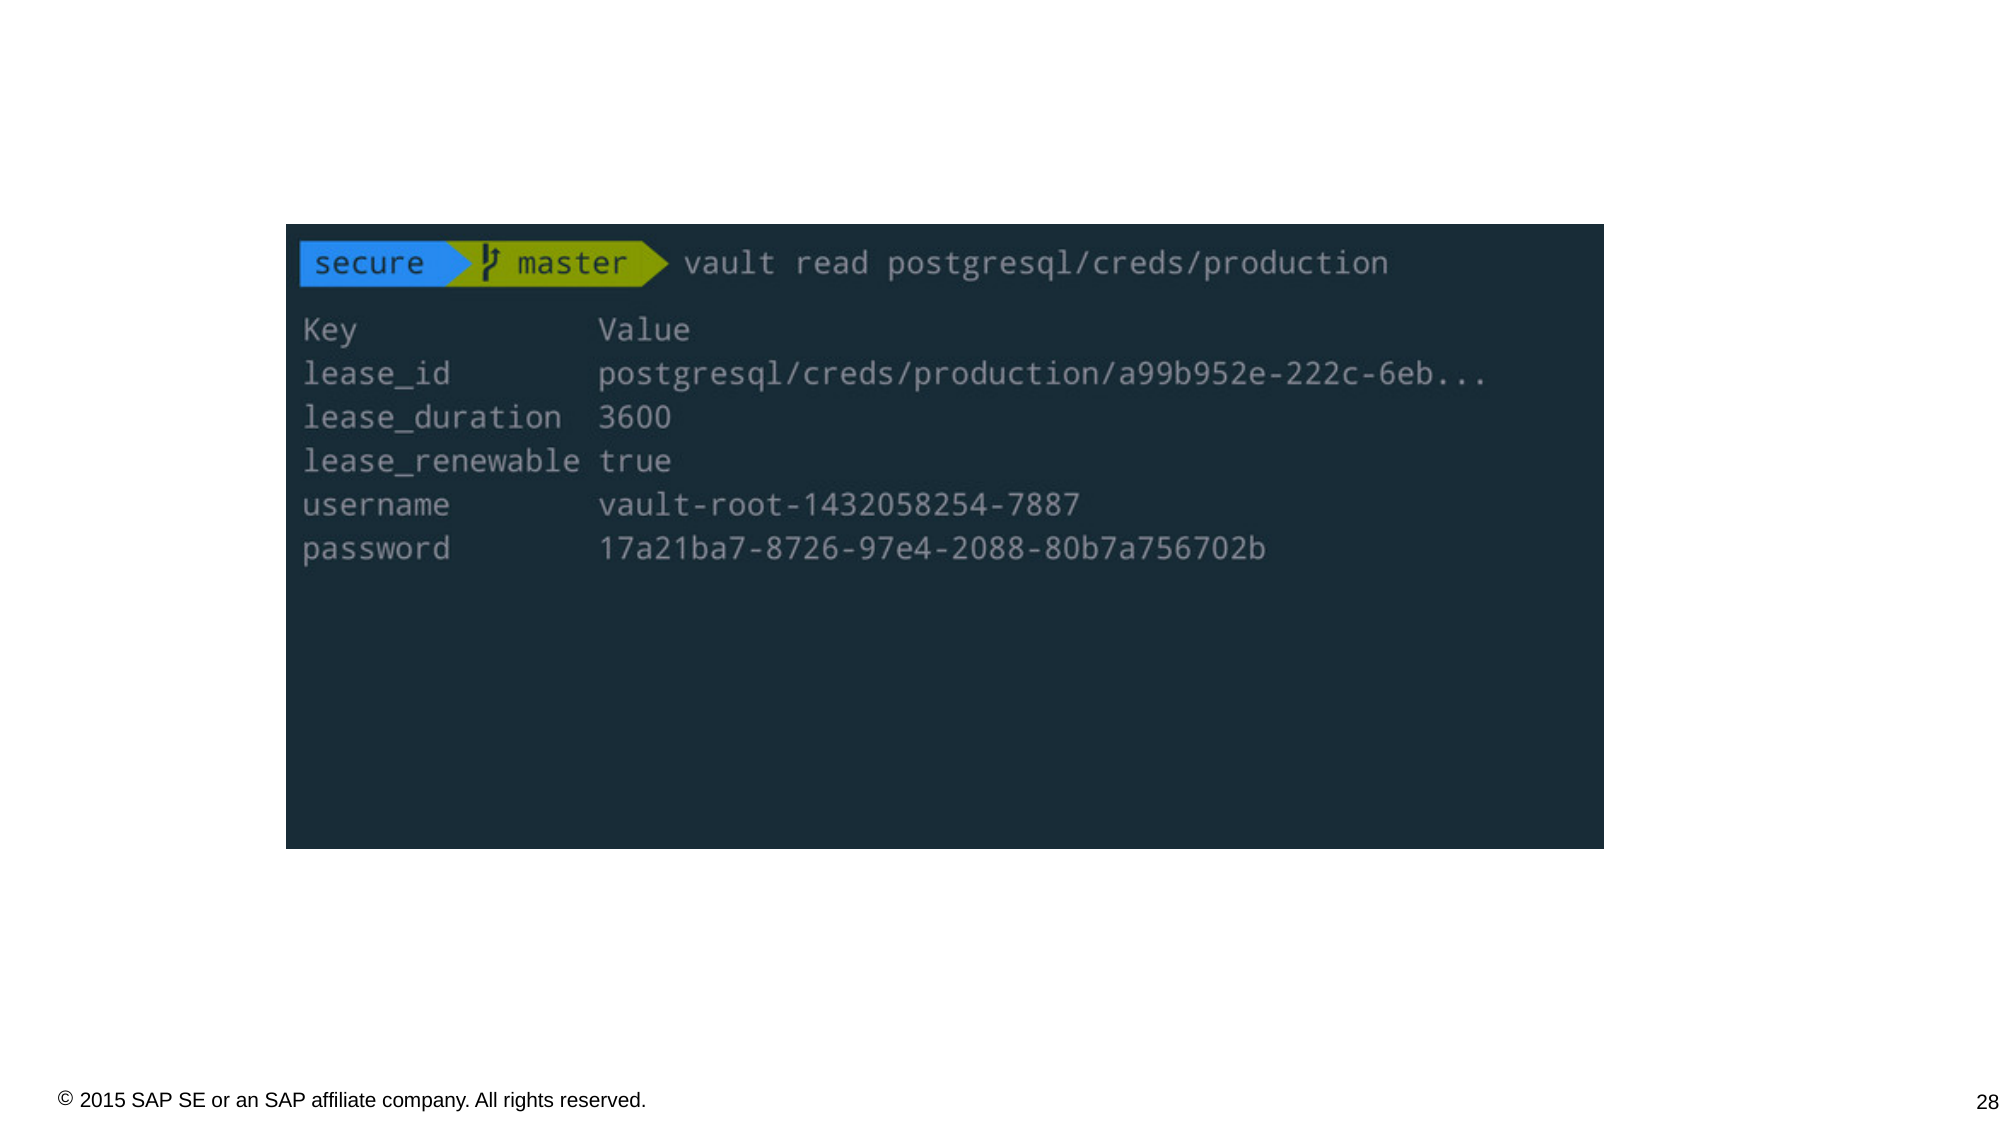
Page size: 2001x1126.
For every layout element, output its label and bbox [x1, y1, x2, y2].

picture [286, 224, 1604, 849]
